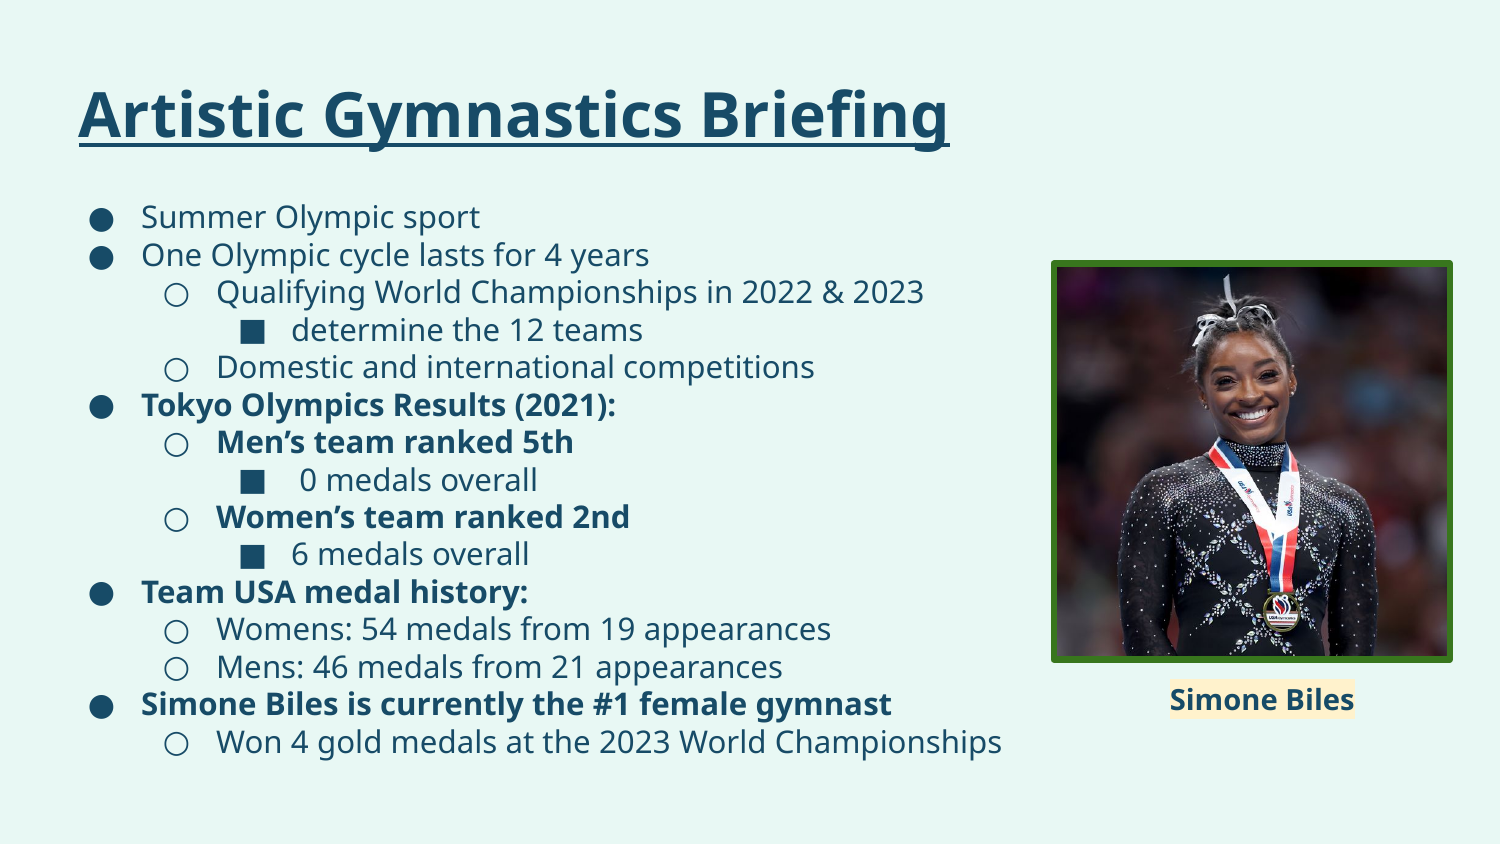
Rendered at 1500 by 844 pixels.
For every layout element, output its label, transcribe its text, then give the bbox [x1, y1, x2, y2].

text_box Simone Biles [1121, 665, 1404, 703]
title Artistic Gymnastics Briefing [63, 60, 1462, 155]
text_box Summer Olympic sport One Olympic cycle lasts for 4 years Qualifying World Championships in 2022 & 2023 determine the 12 teams Domestic and international competitions Tokyo Olympics Results (2021): Men’s team ranked 5th 0 medals overall Women’s team ranked 2nd 6 medals overall Team USA medal history: Womens: 54 medals from 19 appearances Mens: 46 medals from 21 appearances Simone Biles is currently the #1 female gymnast Won 4 gold medals at the 2023 World Championships [51, 182, 1057, 796]
picture [1056, 266, 1447, 657]
